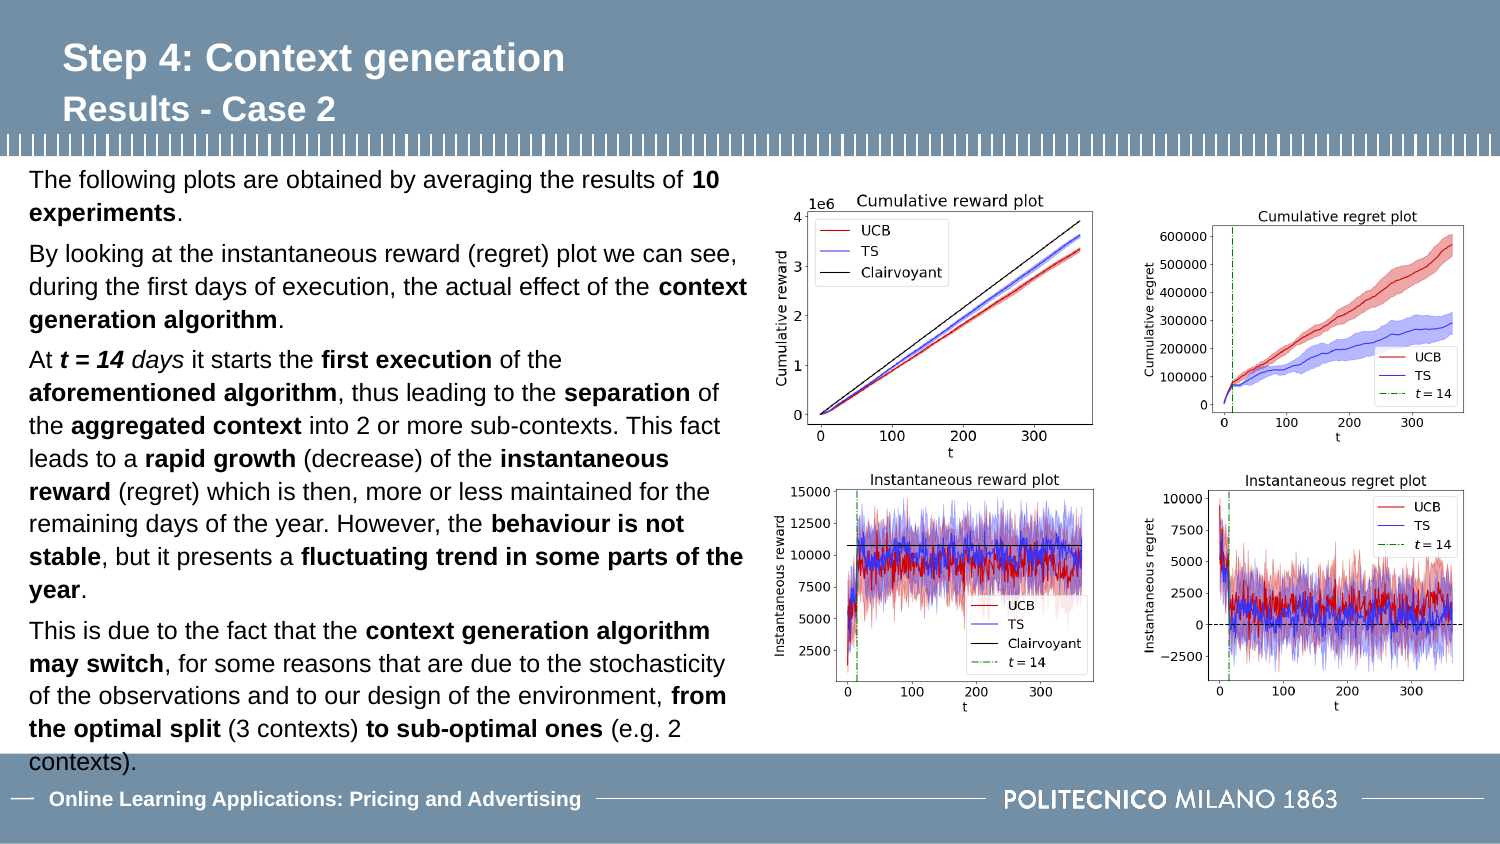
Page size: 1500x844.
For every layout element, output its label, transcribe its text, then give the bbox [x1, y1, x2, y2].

title Step 4: Context generation Results - Case 2 [47, 17, 1455, 121]
picture [1139, 469, 1468, 718]
picture [999, 780, 1342, 817]
picture [769, 468, 1098, 719]
picture [769, 188, 1098, 466]
picture [1139, 204, 1468, 450]
list The following plots are obtained by averaging the results of 10 experiments. By looking at the instantaneous reward (regret) plot we can see, during the first days of execution, the actual effect of the context generation algorithm. At t = 14 days it starts the first execution of the aforementioned algorithm, thus leading to the separation of the aggregated context into 2 or more sub-contexts. This fact leads to a rapid growth (decrease) of the instantaneous reward (regret) which is then, more or less maintained for the remaining days of the year. However, the behaviour is not stable, but it presents a fluctuating trend in some parts of the year. This is due to the fact that the context generation algorithm may switch, for some reasons that are due to the stochasticity of the observations and to our design of the environment, from the optimal split (3 contexts) to sub-optimal ones (e.g. 2 contexts). [13, 153, 770, 754]
